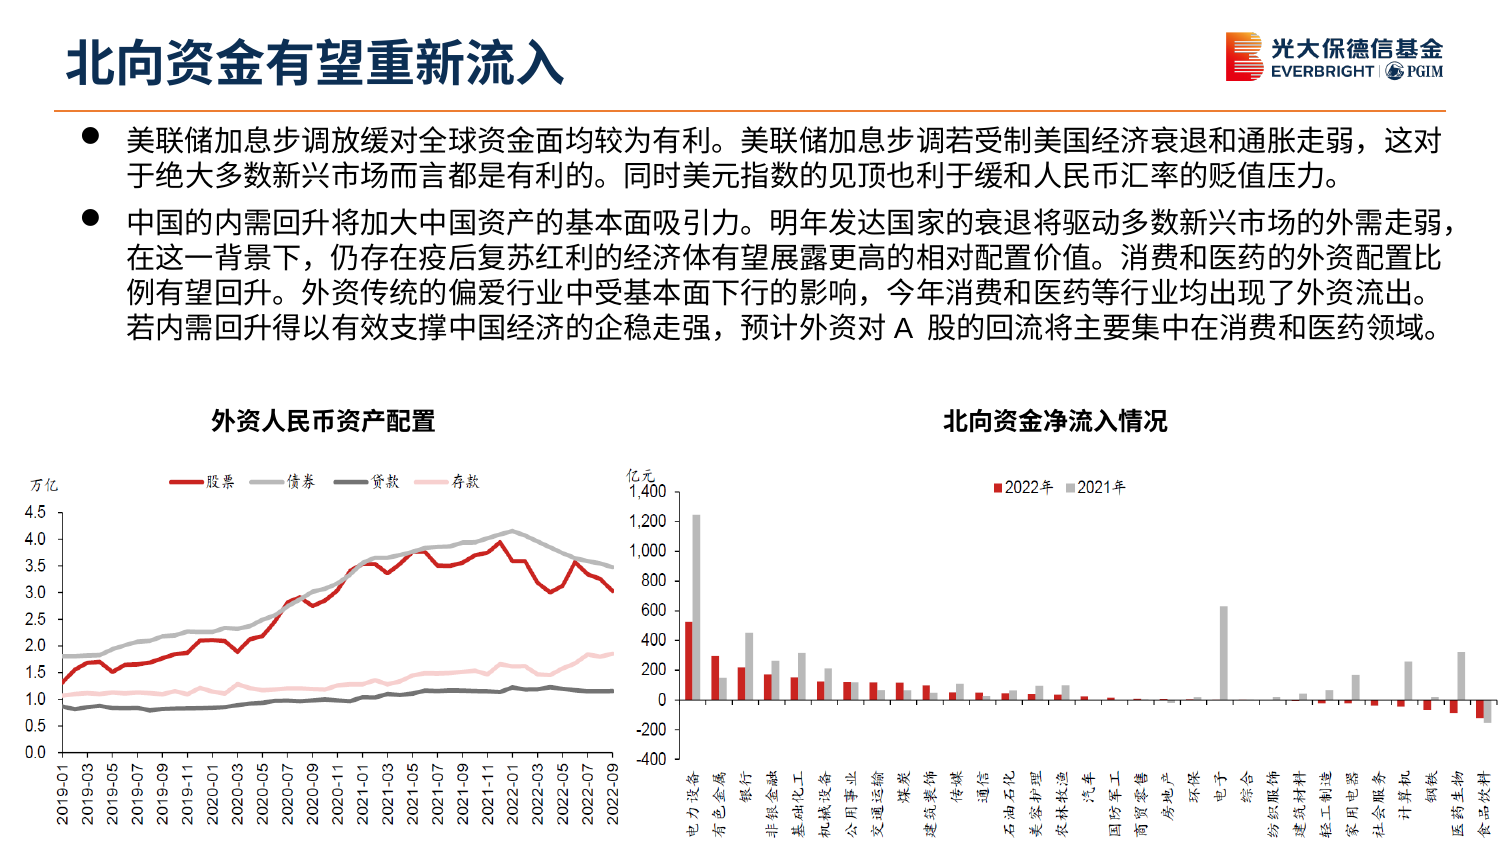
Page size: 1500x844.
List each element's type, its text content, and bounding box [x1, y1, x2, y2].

text_box 外资人民币资产配置 [196, 398, 527, 443]
text_box 美联储加息步调放缓对全球资金面均较为有利。美联储加息步调若受制美国经济衰退和通胀走弱，这对于绝大多数新兴市场而言都是有利的。同时美元指数的见顶也利于缓和人民币汇率的贬值压力。 中国的内需回升将加大中国资产的基本面吸引力。明年发达国家的衰退将驱动多数新兴市场的外需走弱，在这一背景下，仍存在疫后复苏红利的经济体有望展露更高的相对配置价值。消费和医药的外资配置比例有望回升。外资传统的偏爱行业中受基本面下行的影响，今年消费和医药等行业均出现了外资流出。若内需回升得以有效支撑中国经济的企稳走强，预计外资对A 股的回流将主要集中在消费和医药领域。 [64, 114, 1471, 352]
picture [17, 461, 1500, 844]
text_box 北向资金净流入情况 [928, 398, 1184, 443]
text_box 北向资金有望重新流入 [51, 23, 1336, 99]
picture [1336, 27, 1447, 84]
